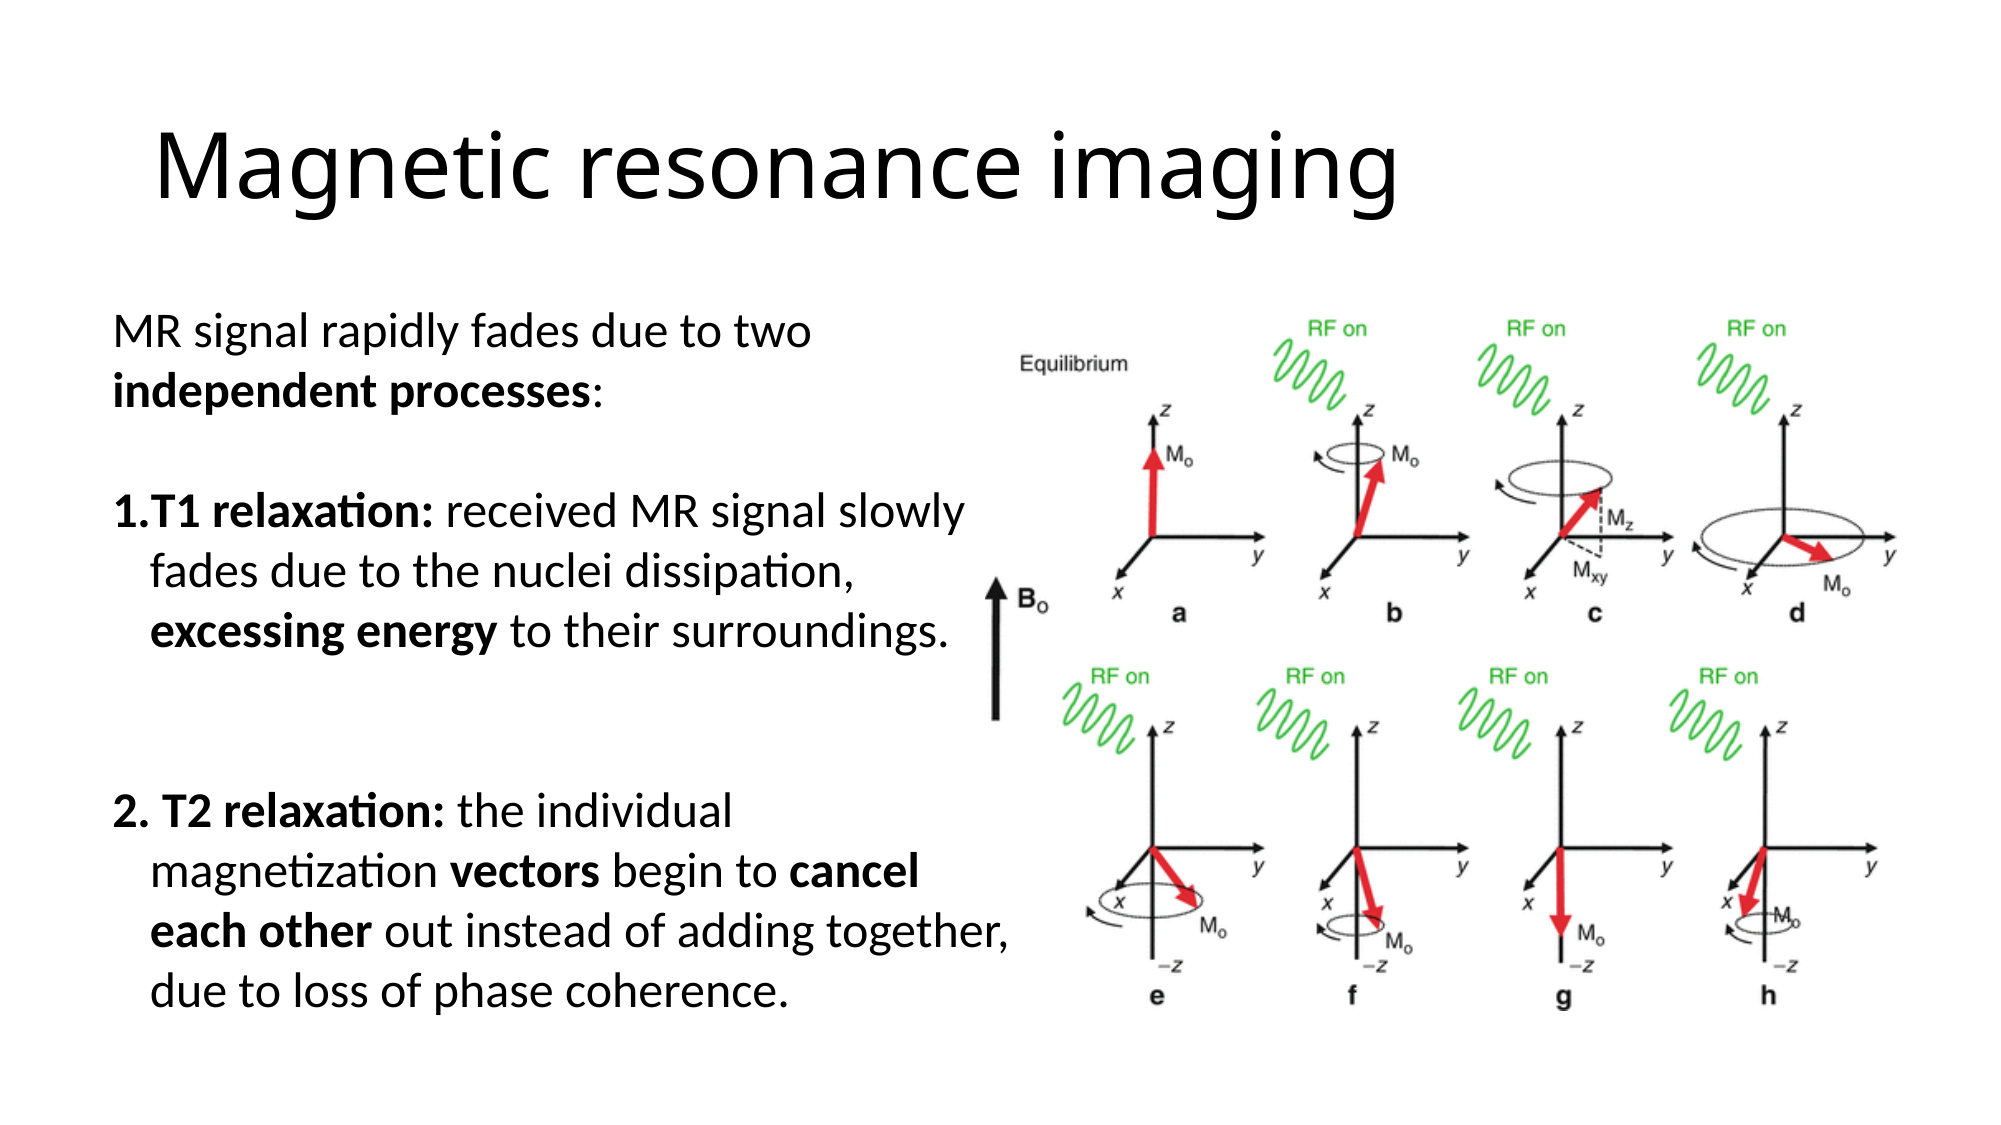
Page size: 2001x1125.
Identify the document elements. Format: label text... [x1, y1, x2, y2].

title Magnetic resonance imaging [137, 59, 1863, 278]
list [985, 315, 1897, 1011]
text_box MR signal rapidly fades due to two independent processes: T1 relaxation: received MR signal slowly fades due to the nuclei dissipation, excessing energy to their surroundings. T2 relaxation: the individual magnetization vectors begin to cancel each other out instead of adding together, due to loss of phase coherence. [97, 289, 1030, 1025]
